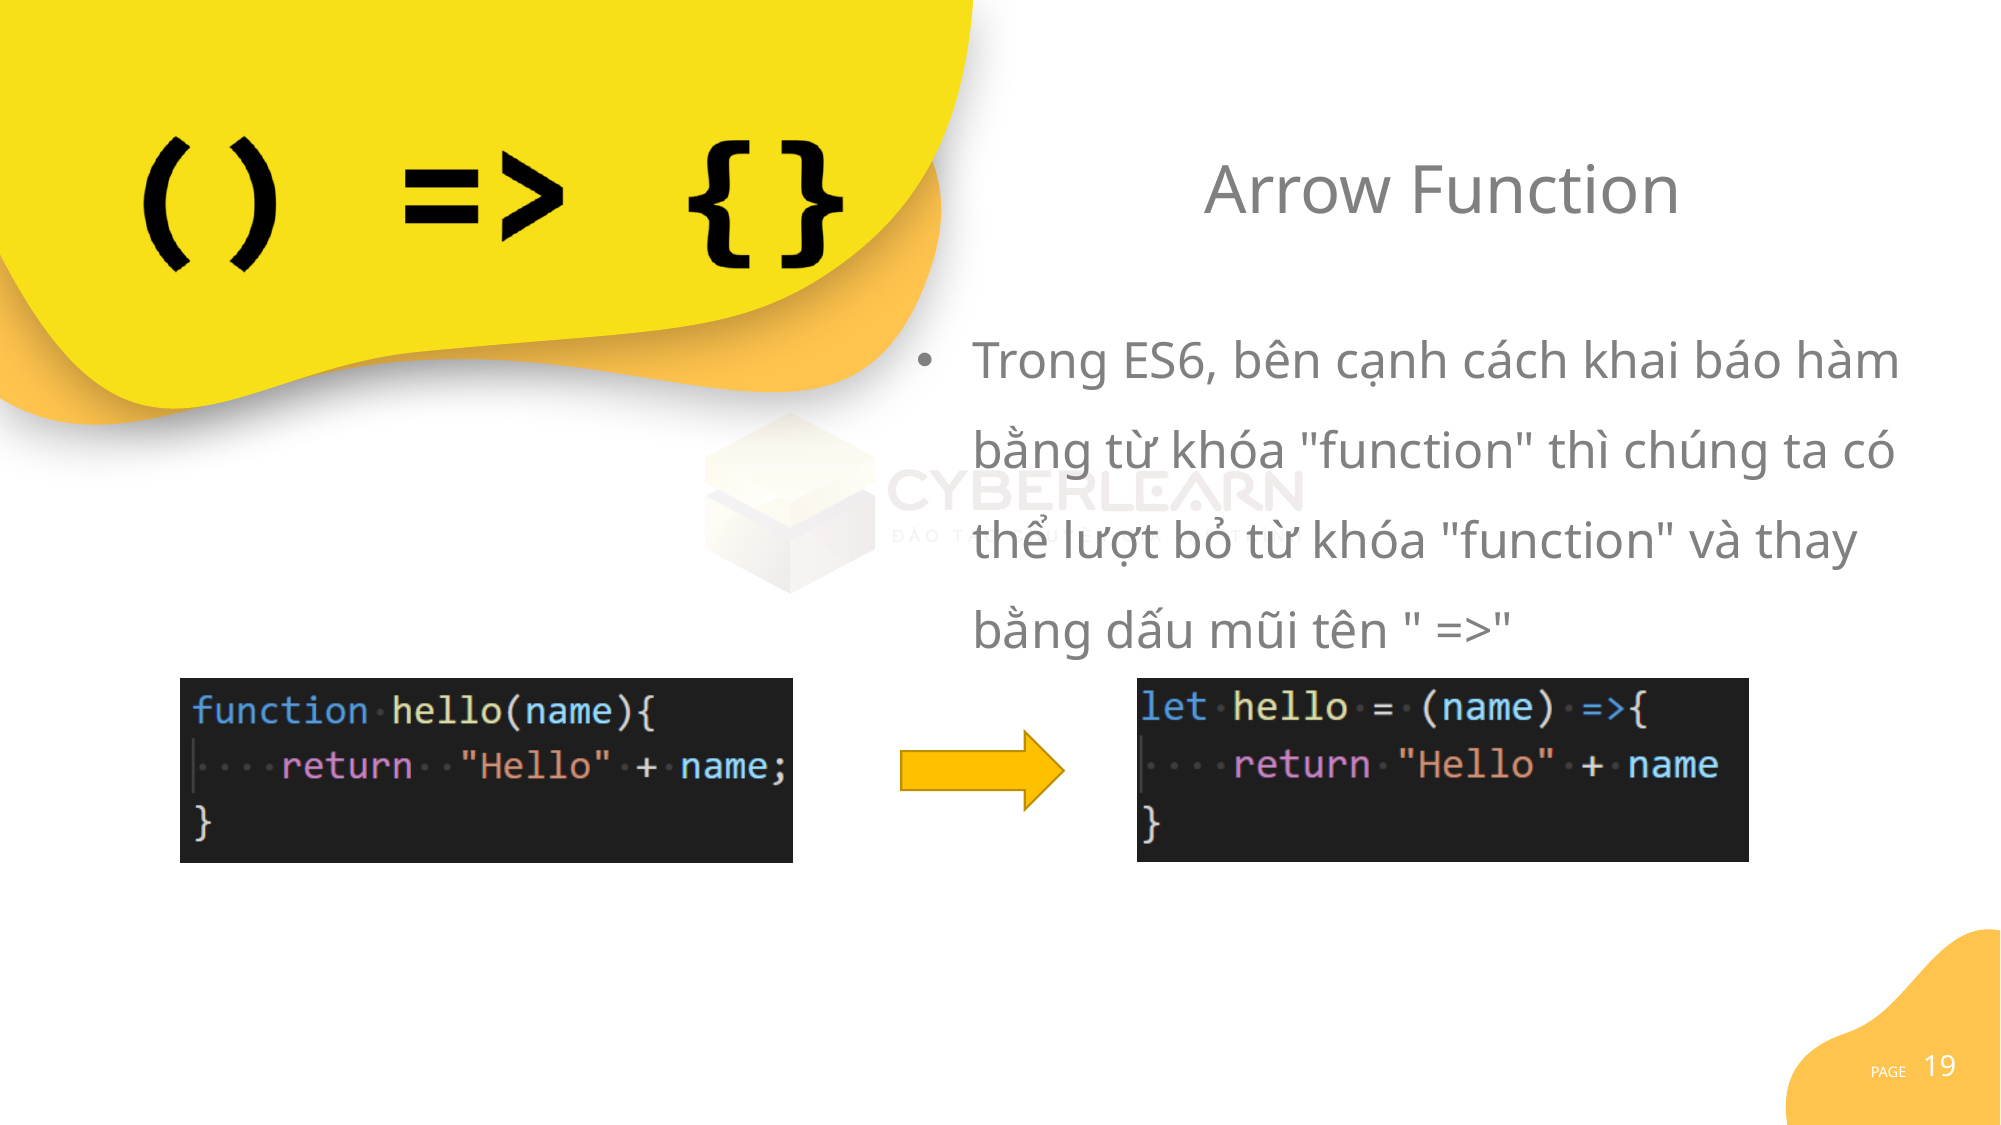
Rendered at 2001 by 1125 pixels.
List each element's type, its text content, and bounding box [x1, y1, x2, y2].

picture [681, 412, 1319, 595]
text_box Trong ES6, bên cạnh cách khai báo hàm bằng từ khóa "function" thì chúng ta có thể lượt bỏ từ khóa "function" và thay bằng dấu mũi tên " =>" [901, 291, 1957, 667]
picture [1137, 678, 1749, 862]
slide_number 19 [1922, 1037, 1990, 1098]
picture [180, 678, 793, 863]
picture [0, 0, 974, 409]
text_box [900, 729, 1066, 813]
text_box Arrow Function [974, 139, 1913, 235]
